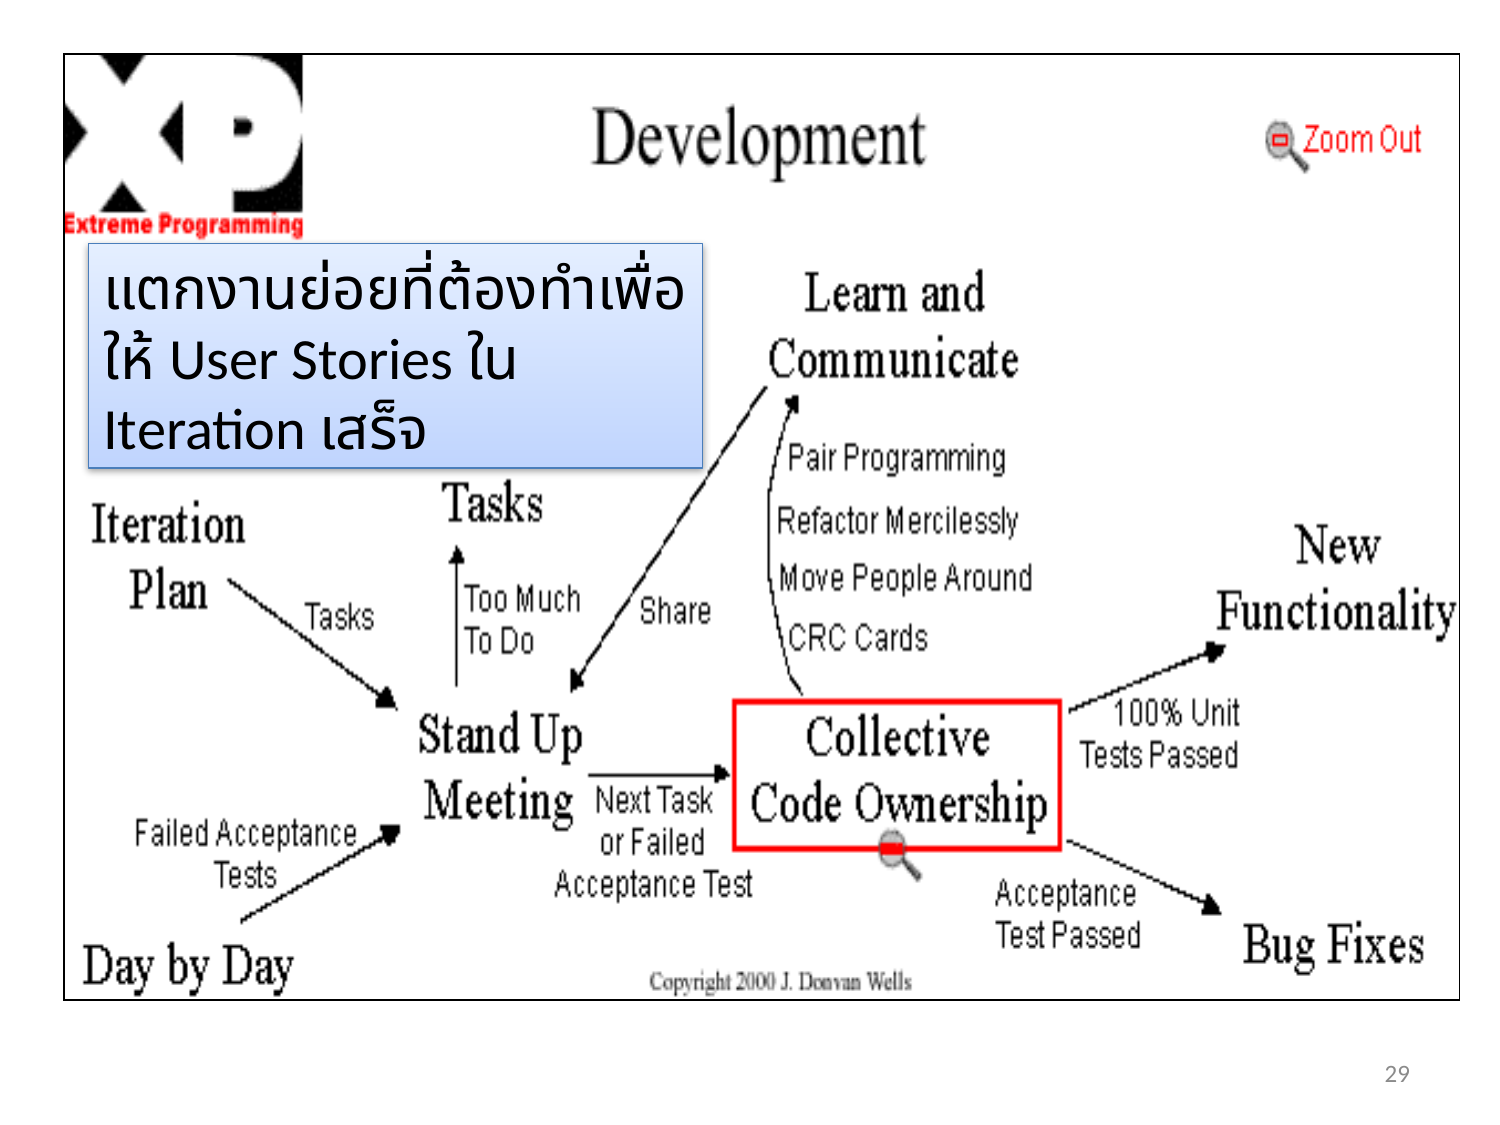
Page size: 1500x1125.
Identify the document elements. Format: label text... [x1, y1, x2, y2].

picture [64, 54, 1460, 1000]
slide_number 29 [1074, 1042, 1425, 1103]
